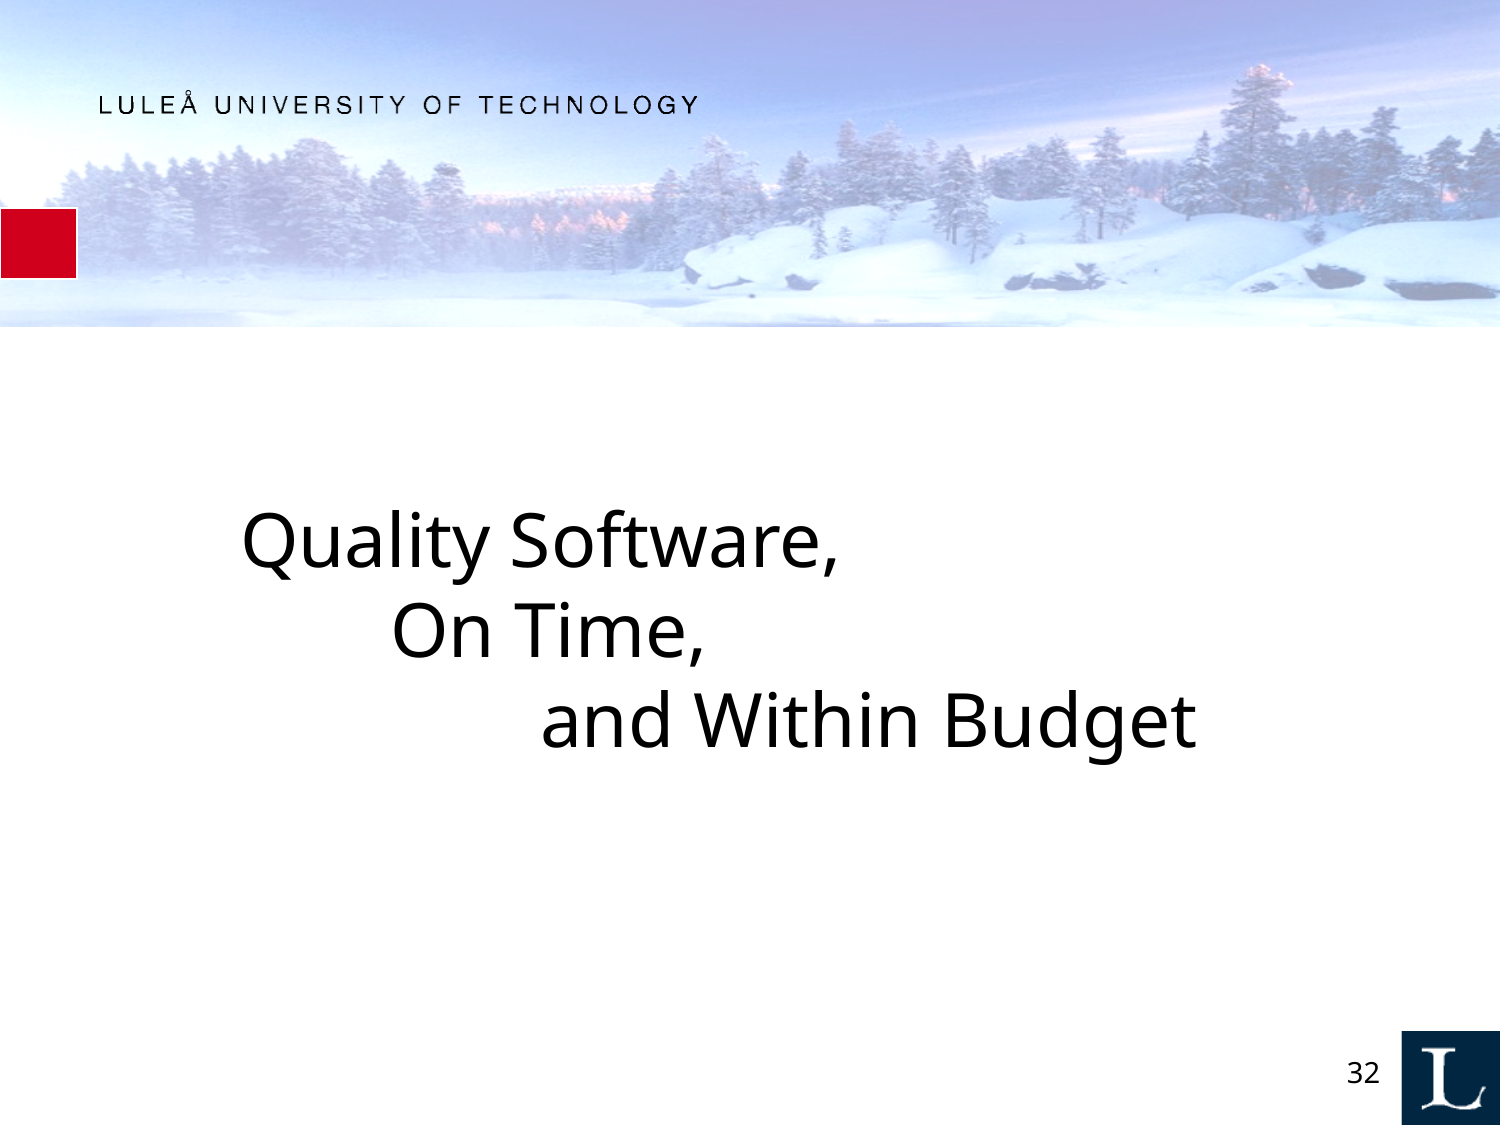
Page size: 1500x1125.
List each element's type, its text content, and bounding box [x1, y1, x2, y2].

picture [100, 90, 697, 114]
slide_number 32 [1045, 1046, 1396, 1125]
picture [1399, 1031, 1500, 1125]
title Quality Software, On Time, and Within Budget [224, 515, 1500, 740]
